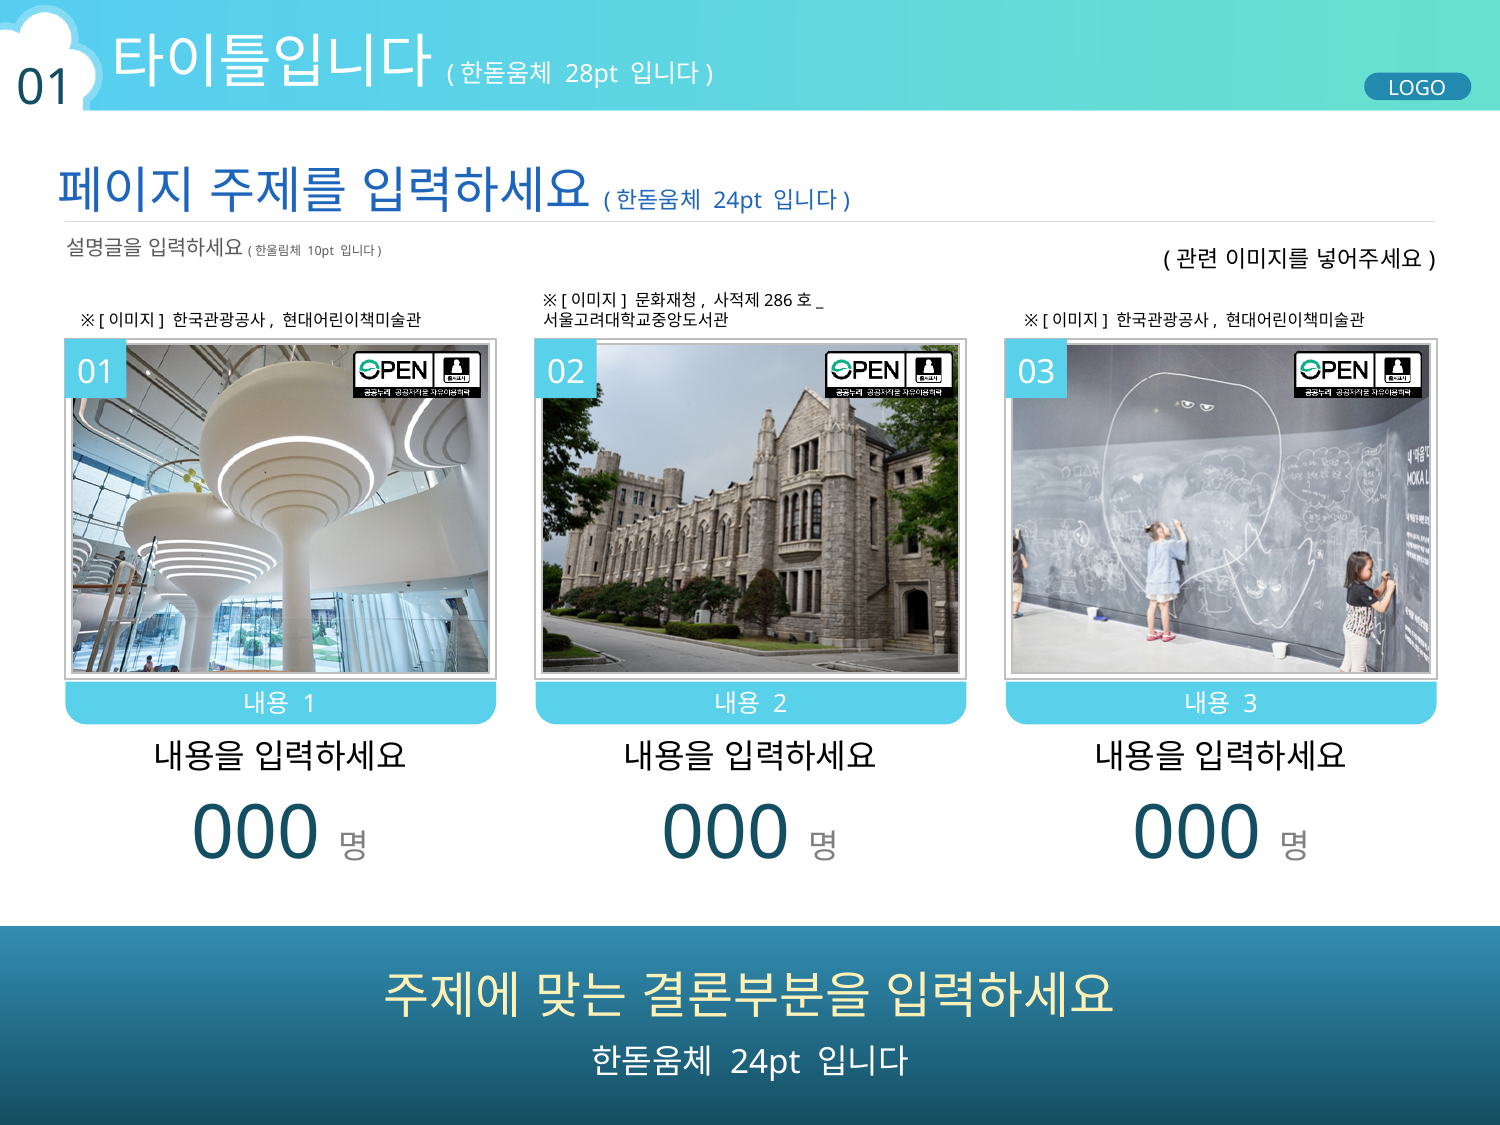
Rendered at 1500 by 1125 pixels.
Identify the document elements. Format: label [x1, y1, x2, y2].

text_box [1079, 728, 1363, 883]
text_box [0, 926, 1500, 1125]
text_box [527, 338, 967, 725]
text_box [62, 338, 497, 726]
text_box [57, 151, 1436, 268]
text_box [609, 728, 892, 883]
text_box [998, 338, 1437, 725]
picture [0, 0, 1500, 926]
text_box [1364, 66, 1472, 108]
text_box [139, 728, 422, 883]
